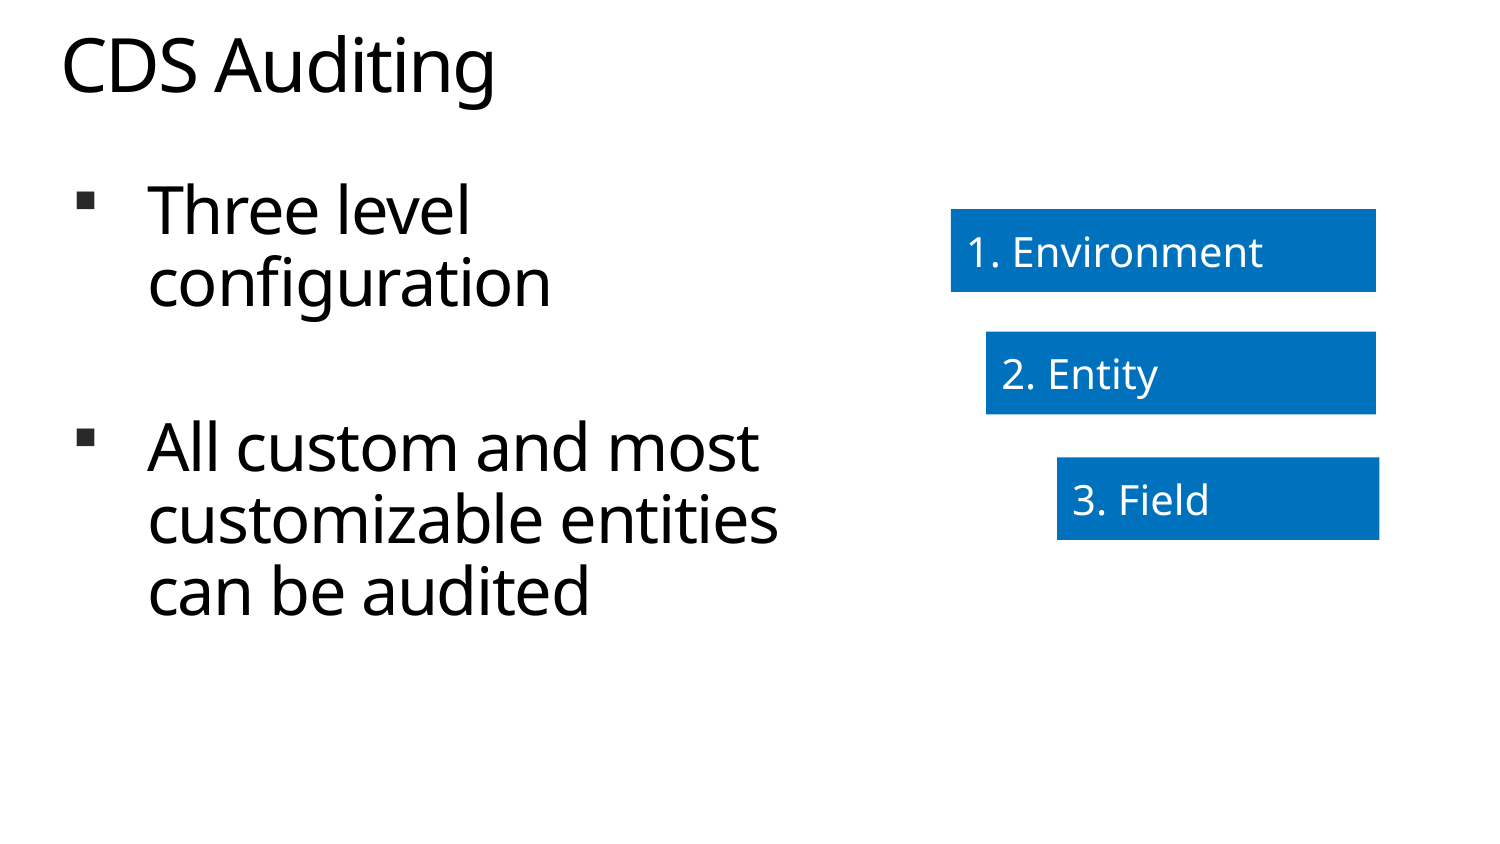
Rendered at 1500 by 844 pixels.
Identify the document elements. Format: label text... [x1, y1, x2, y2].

title CDS Auditing [60, 28, 1450, 110]
text_box 3. Field [1055, 455, 1381, 542]
text_box 2. Entity [984, 330, 1378, 416]
list Three level configuration All custom and most customizable entities can be audited [71, 176, 857, 557]
text_box 1. Environment [949, 207, 1378, 294]
